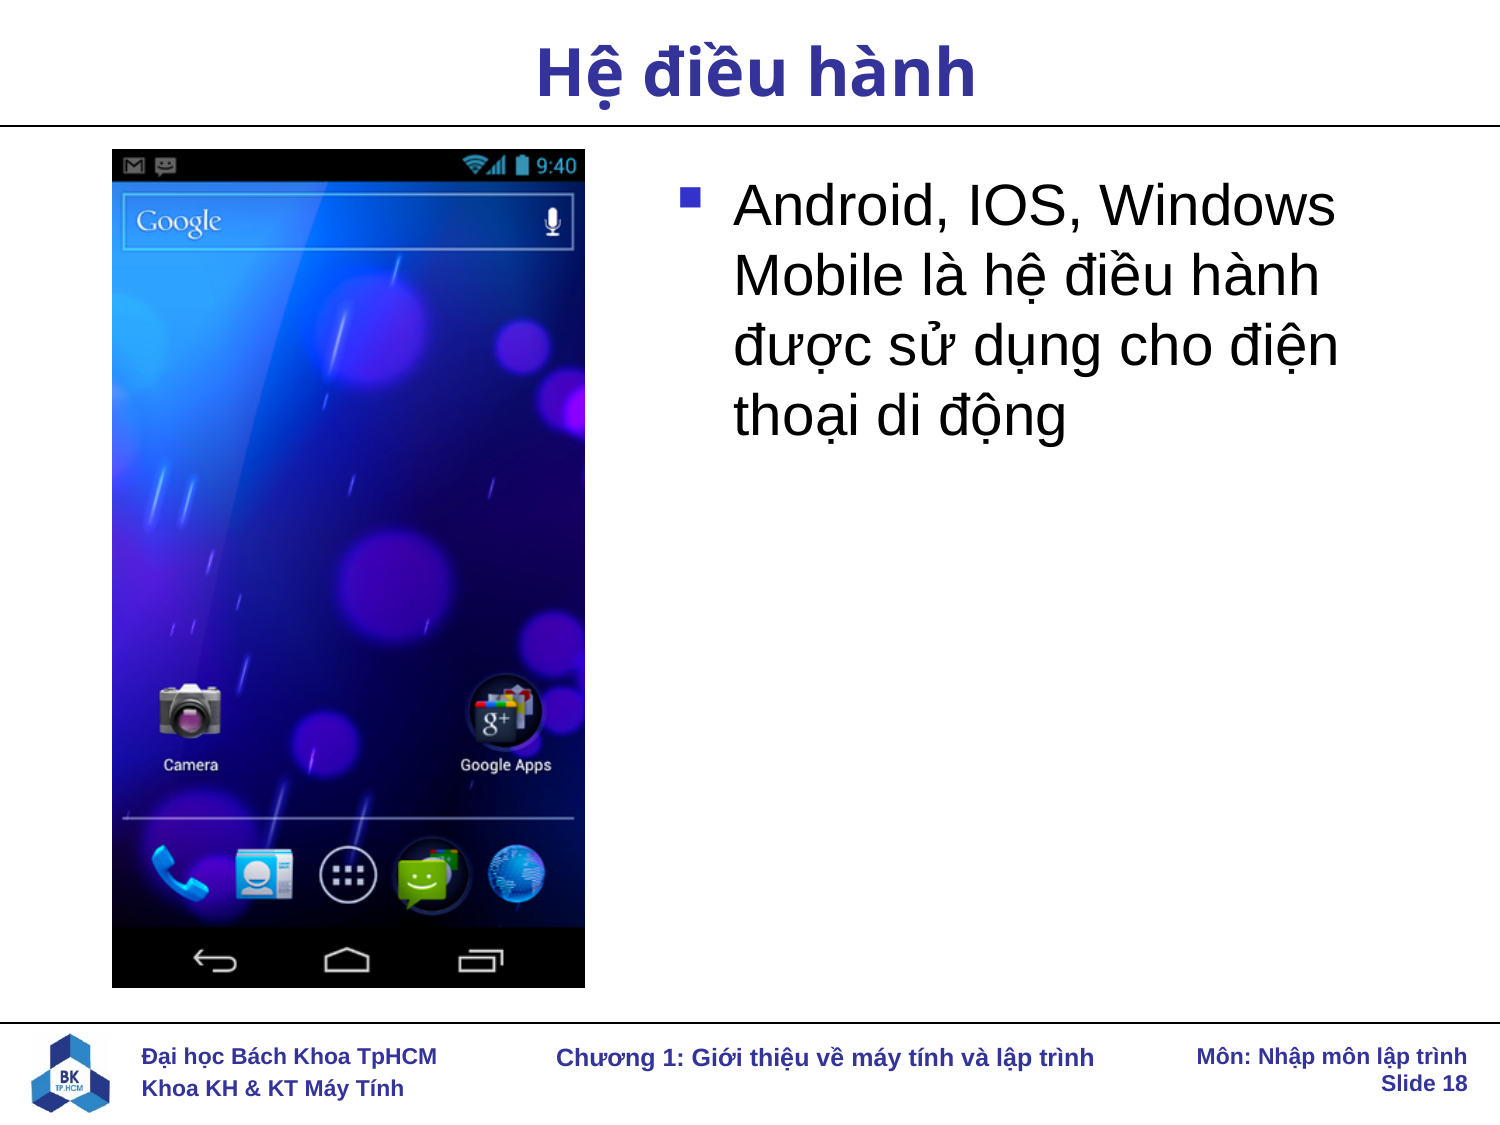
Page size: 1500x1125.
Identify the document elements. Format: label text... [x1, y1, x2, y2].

list Android, IOS, Windows Mobile là hệ điều hành được sử dụng cho điện thoại di động [662, 159, 1388, 978]
picture [112, 149, 585, 988]
title Hệ điều hành [50, 12, 1463, 126]
picture [31, 1033, 110, 1113]
